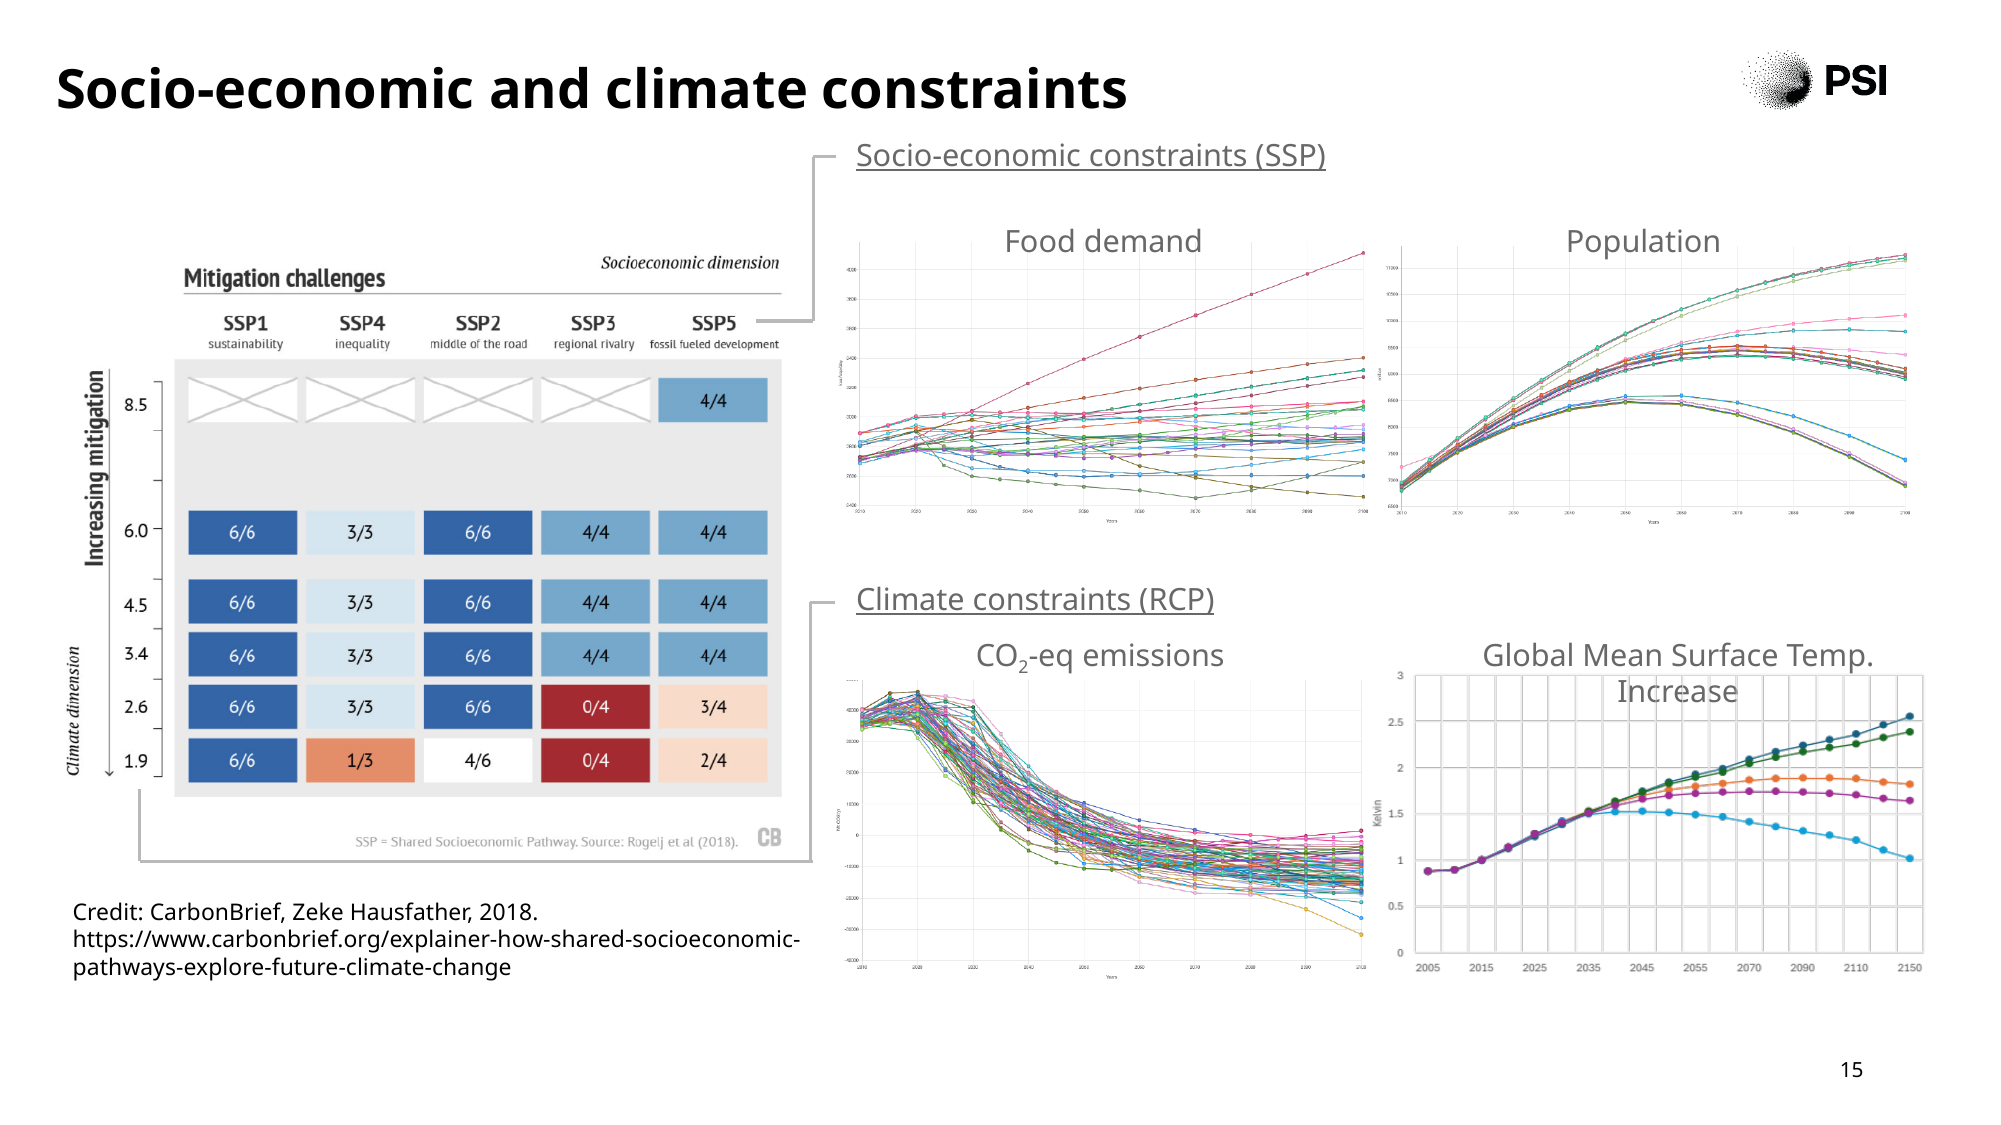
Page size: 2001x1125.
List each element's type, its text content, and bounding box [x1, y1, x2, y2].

text_box CO2-eq emissions [874, 632, 1324, 678]
text_box Credit: CarbonBrief, Zeke Hausfather, 2018. https://www.carbonbrief.org/explainer-how-shared-socioeconomic-pathways-explore-future-climate-change [57, 890, 874, 988]
title Socio-economic and climate constraints [53, 0, 1921, 182]
text_box Population [1417, 219, 1867, 246]
slide_number 15 [1840, 1057, 1961, 1117]
text_box Socio-economic constraints (SSP) [853, 132, 1345, 173]
picture [836, 242, 1369, 526]
text_box Global Mean Surface Temp. Increase [1417, 632, 1937, 659]
picture [23, 226, 795, 862]
text_box Climate constraints (RCP) [853, 576, 1303, 617]
text_box Food demand [877, 219, 1327, 242]
picture [1375, 246, 1911, 526]
picture [834, 659, 1938, 981]
